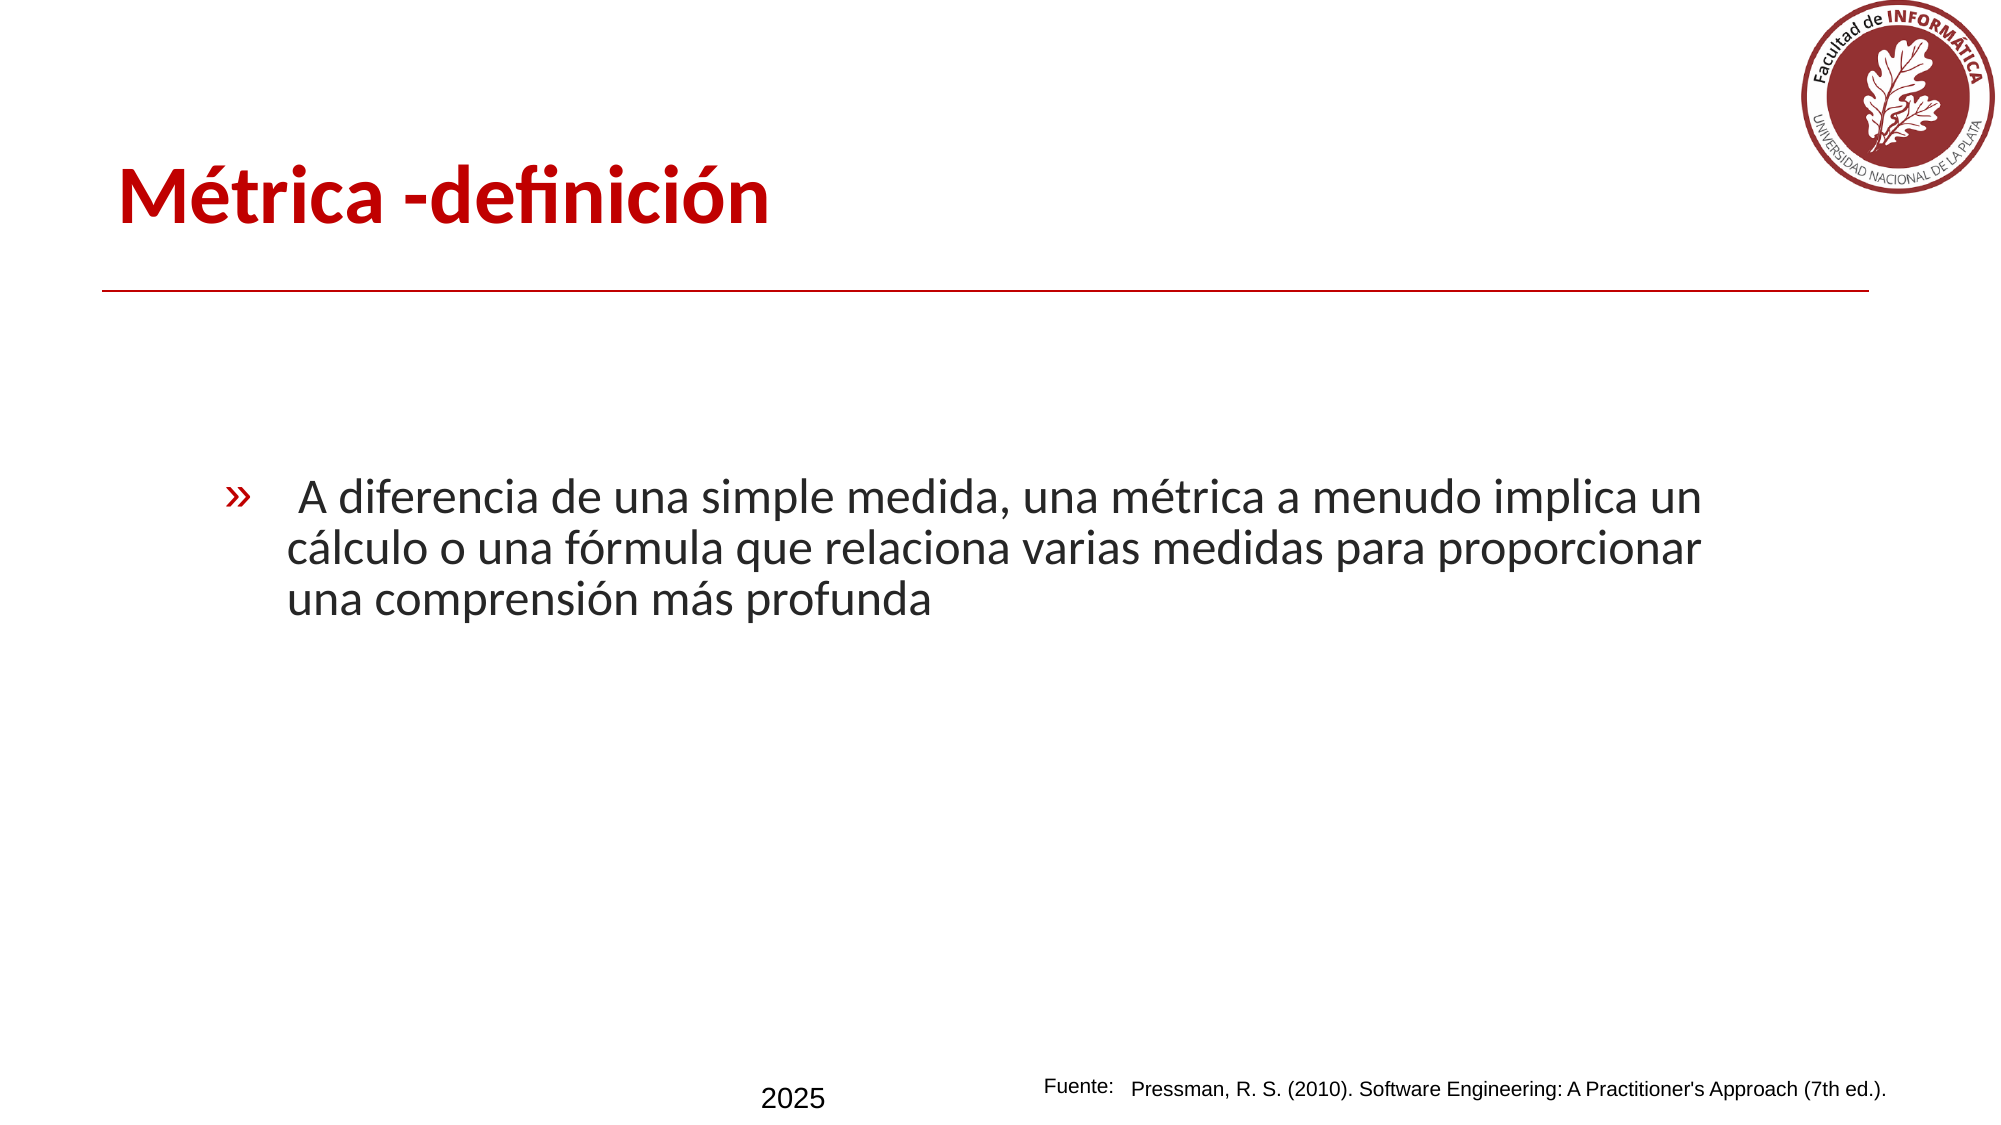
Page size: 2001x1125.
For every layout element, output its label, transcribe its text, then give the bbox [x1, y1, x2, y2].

title Métrica -definición [102, 105, 1870, 291]
list A diferencia de una simple medida, una métrica a menudo implica un cálculo o una fórmula que relaciona varias medidas para proporcionar una comprensión más profunda [196, 465, 1804, 676]
picture [1801, 0, 2000, 195]
text_box Pressman, R. S. (2010). Software Engineering: A Practitioner's Approach (7th ed.). [1116, 1068, 1919, 1108]
